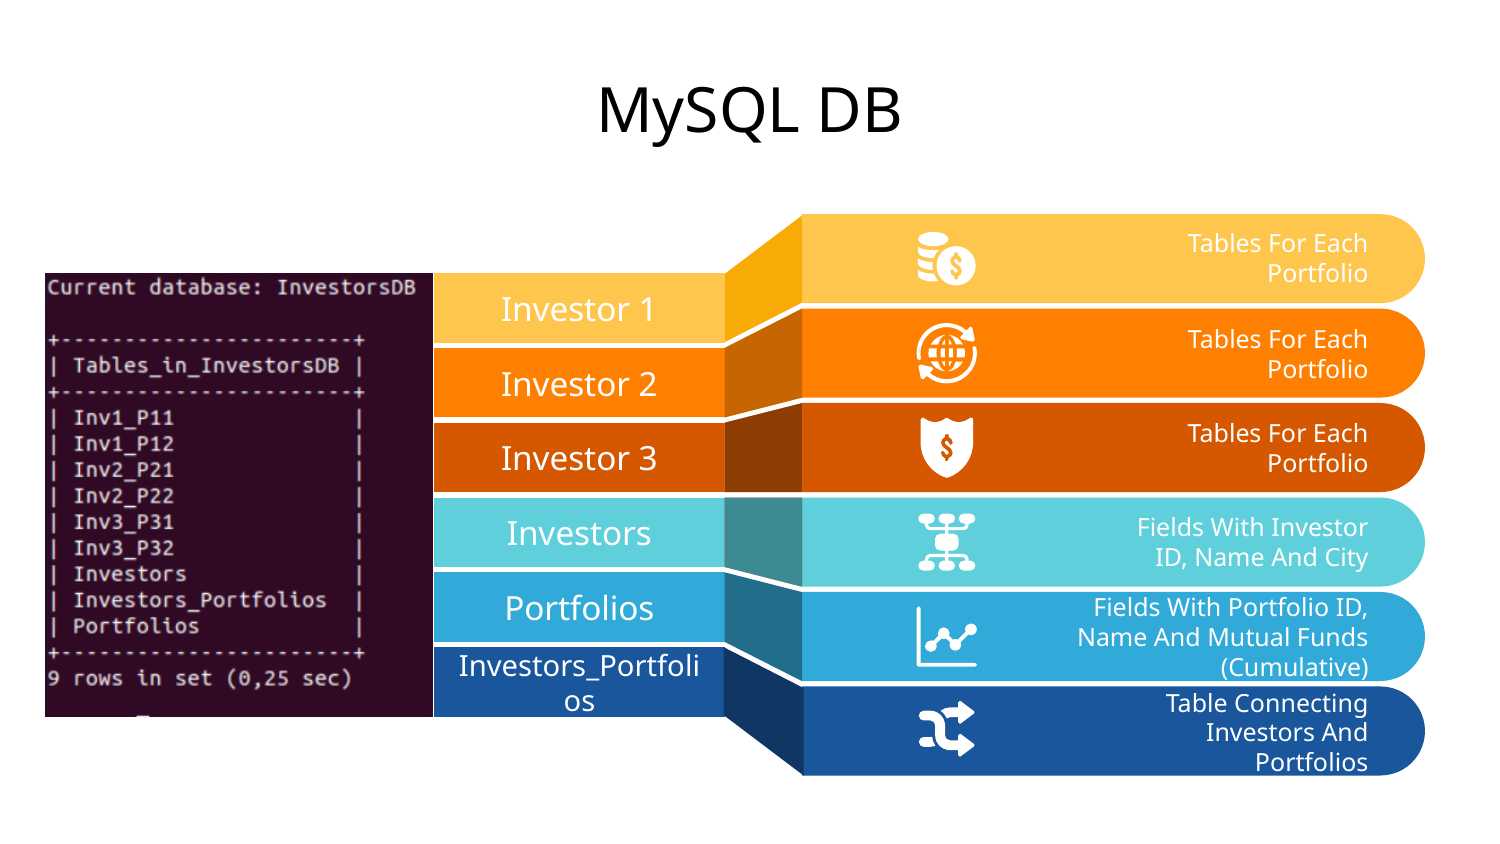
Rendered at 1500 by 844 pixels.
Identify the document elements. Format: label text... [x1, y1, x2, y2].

text_box [802, 686, 1426, 776]
text_box Portfolios [439, 581, 720, 633]
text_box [918, 700, 975, 757]
text_box [724, 308, 803, 418]
text_box [802, 591, 1381, 682]
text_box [916, 606, 978, 667]
text_box [1384, 592, 1426, 681]
text_box Fields With Portfolio ID, Name And Mutual Funds (Cumulative) [1032, 592, 1384, 681]
text_box Investors [439, 506, 720, 558]
text_box Fields With Investor ID, Name And City [1103, 496, 1384, 586]
text_box [918, 513, 976, 571]
picture [45, 272, 433, 717]
text_box [438, 348, 724, 418]
text_box [802, 402, 1426, 493]
text_box [438, 572, 724, 642]
text_box [802, 214, 1426, 304]
text_box [920, 417, 974, 478]
text_box Investor 2 [439, 357, 720, 409]
text_box [435, 273, 725, 343]
text_box [438, 422, 724, 493]
text_box [803, 497, 1426, 587]
text_box [1384, 308, 1426, 398]
title MySQL DB [75, 67, 1425, 147]
text_box [724, 497, 803, 587]
text_box Tables For Each Portfolio [1095, 308, 1384, 398]
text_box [915, 322, 979, 384]
text_box [725, 215, 802, 342]
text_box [917, 231, 976, 286]
text_box [438, 647, 724, 717]
text_box [723, 647, 804, 776]
text_box [803, 308, 1095, 398]
text_box Investor 1 [439, 282, 720, 334]
text_box [724, 572, 803, 682]
text_box [724, 403, 803, 493]
text_box Investors_Portfolios [439, 656, 720, 708]
text_box Table Connecting Investors And Portfolios [1072, 687, 1384, 777]
text_box [438, 497, 724, 567]
text_box Tables For Each Portfolio [1094, 404, 1384, 491]
text_box Tables For Each Portfolio [1091, 214, 1384, 300]
text_box Investor 3 [439, 432, 720, 483]
